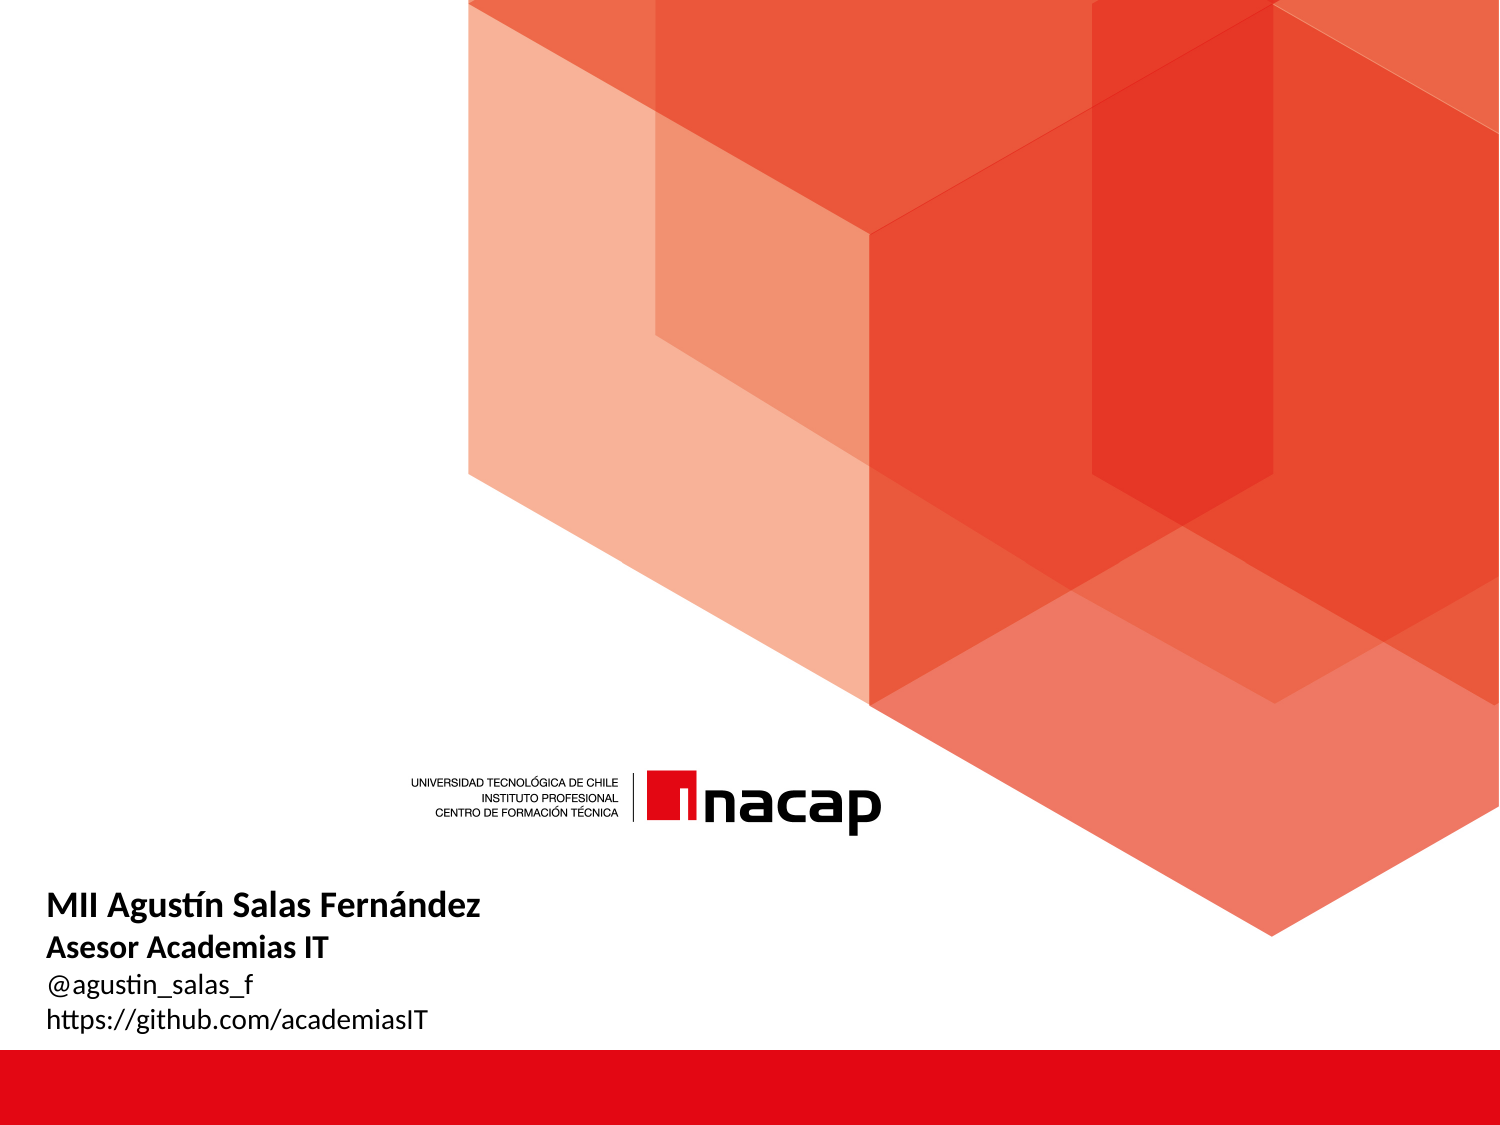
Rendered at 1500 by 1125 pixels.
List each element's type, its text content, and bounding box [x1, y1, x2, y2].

picture [0, 0, 1500, 1125]
text_box MII Agustín Salas Fernández Asesor Academias IT @agustin_salas_f https://github.com/academiasIT [31, 872, 528, 1088]
